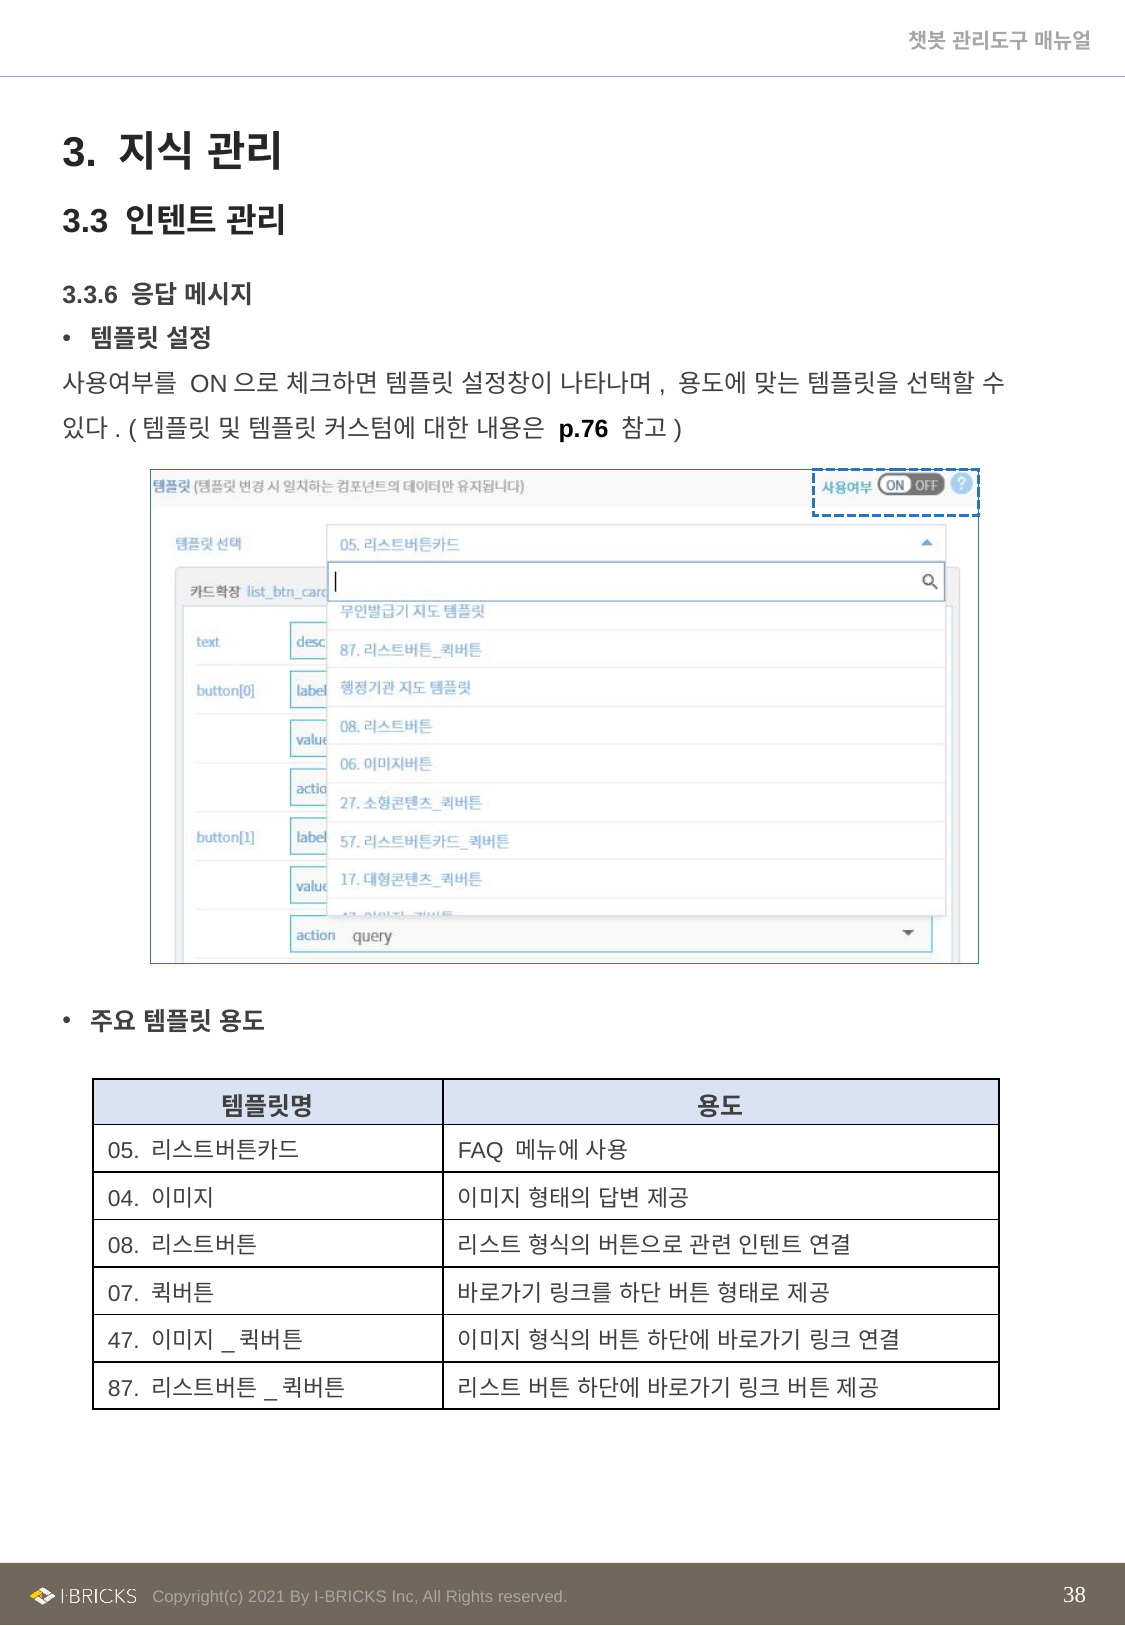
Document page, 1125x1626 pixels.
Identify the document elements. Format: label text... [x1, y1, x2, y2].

table_cell FAQ 메뉴에 사용 [444, 1131, 998, 1178]
text_box 3.3 인텐트 관리 [62, 191, 1067, 247]
slide_number 38 [991, 1566, 1102, 1620]
picture [150, 469, 979, 964]
table_cell 07. 퀵버튼 [94, 1276, 442, 1323]
text_box 주요 템플릿 용도 [62, 982, 1067, 1043]
text_box 3.3.6 응답 메시지 템플릿 설정 사용여부를 ON으로 체크하면 템플릿 설정창이 나타나며, 용도에 맞는 템플릿을 선택할 수 있다. (템플릿 및 템플릿 커스텀에 대한 내용은 p.76 참고) [62, 255, 1067, 451]
table_cell 47. 이미지_퀵버튼 [94, 1325, 442, 1371]
table_cell 이미지 형식의 버튼 하단에 바로가기 링크 연결 [444, 1325, 998, 1371]
text_box 3. 지식 관리 [62, 117, 1067, 183]
table_cell 리스트 형식의 버튼으로 관련 인텐트 연결 [444, 1228, 998, 1275]
table_cell 바로가기 링크를 하단 버튼 형태로 제공 [444, 1276, 998, 1323]
table_cell 04. 이미지 [94, 1180, 442, 1226]
table_cell 리스트 버튼 하단에 바로가기 링크 버튼 제공 [444, 1373, 998, 1420]
table_cell 08. 리스트버튼 [94, 1228, 442, 1275]
table_cell 87. 리스트버튼_퀵버튼 [94, 1373, 442, 1420]
table_cell 이미지 형태의 답변 제공 [444, 1180, 998, 1226]
table_cell 05. 리스트버튼카드 [94, 1131, 442, 1178]
picture [27, 1585, 138, 1606]
table_header 템플릿명 [94, 1080, 442, 1130]
table_header 용도 [444, 1080, 998, 1130]
